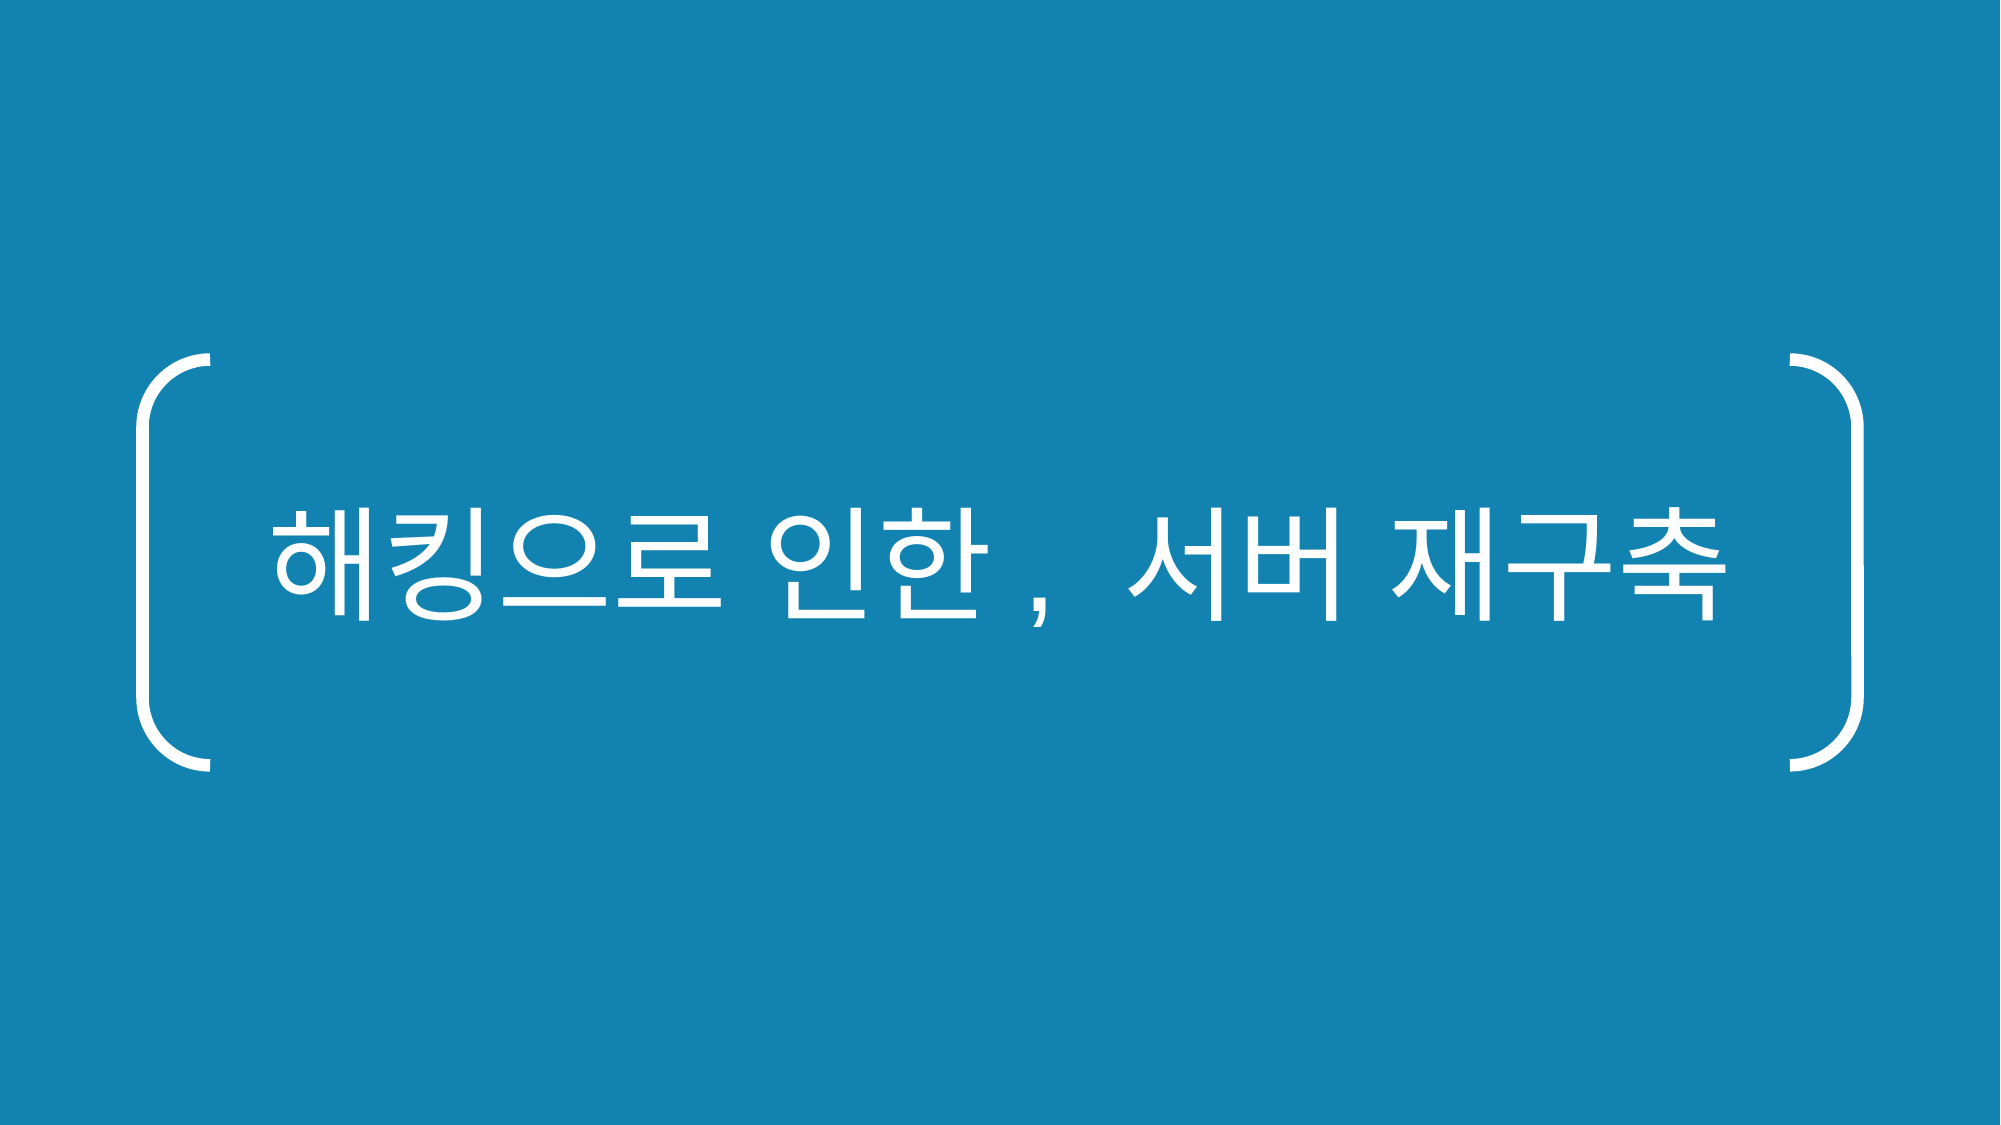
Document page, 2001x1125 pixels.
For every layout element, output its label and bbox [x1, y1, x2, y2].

text_box [142, 359, 1858, 766]
